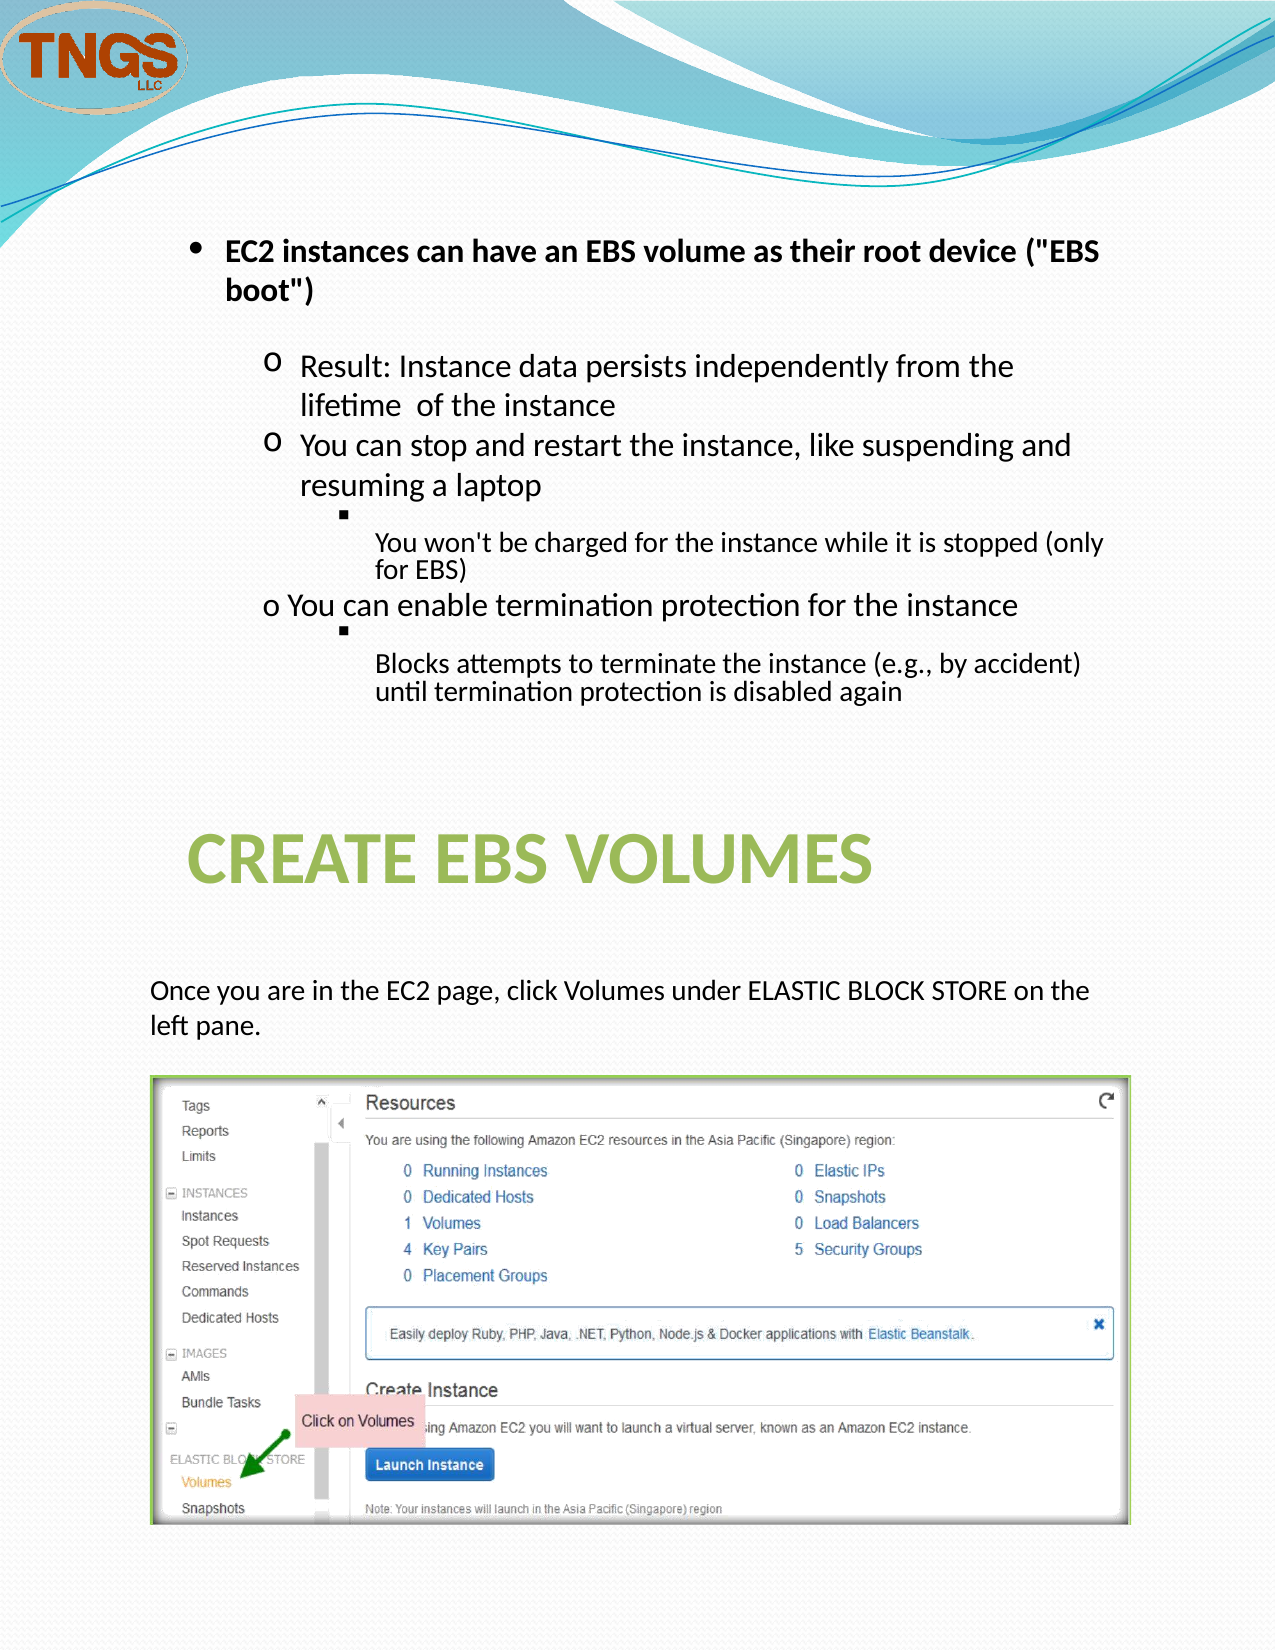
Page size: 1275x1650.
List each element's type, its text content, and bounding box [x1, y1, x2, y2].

text_box CREATE EBS VOLUMES [185, 806, 889, 899]
text_box You won't be charged for the instance while it is stopped (only for EBS) o You can enable termination protection for the instance [262, 521, 1114, 624]
text_box Once you are in the EC2 page, click Volumes under ELASTIC BLOCK STORE on the left pane. [147, 967, 1104, 1041]
text_box [149, 1075, 1132, 1525]
text_box EC2 instances can have an EBS volume as their root device ("EBS boot") Result: Instance data persists independently from the lifetime of the instance You can stop and restart the instance, like suspending and resuming a laptop ▪ [185, 225, 1124, 534]
picture [0, 0, 188, 115]
text_box ▪ Blocks attempts to terminate the instance (e.g., by accident) until termination protection is disabled again [337, 610, 1126, 707]
